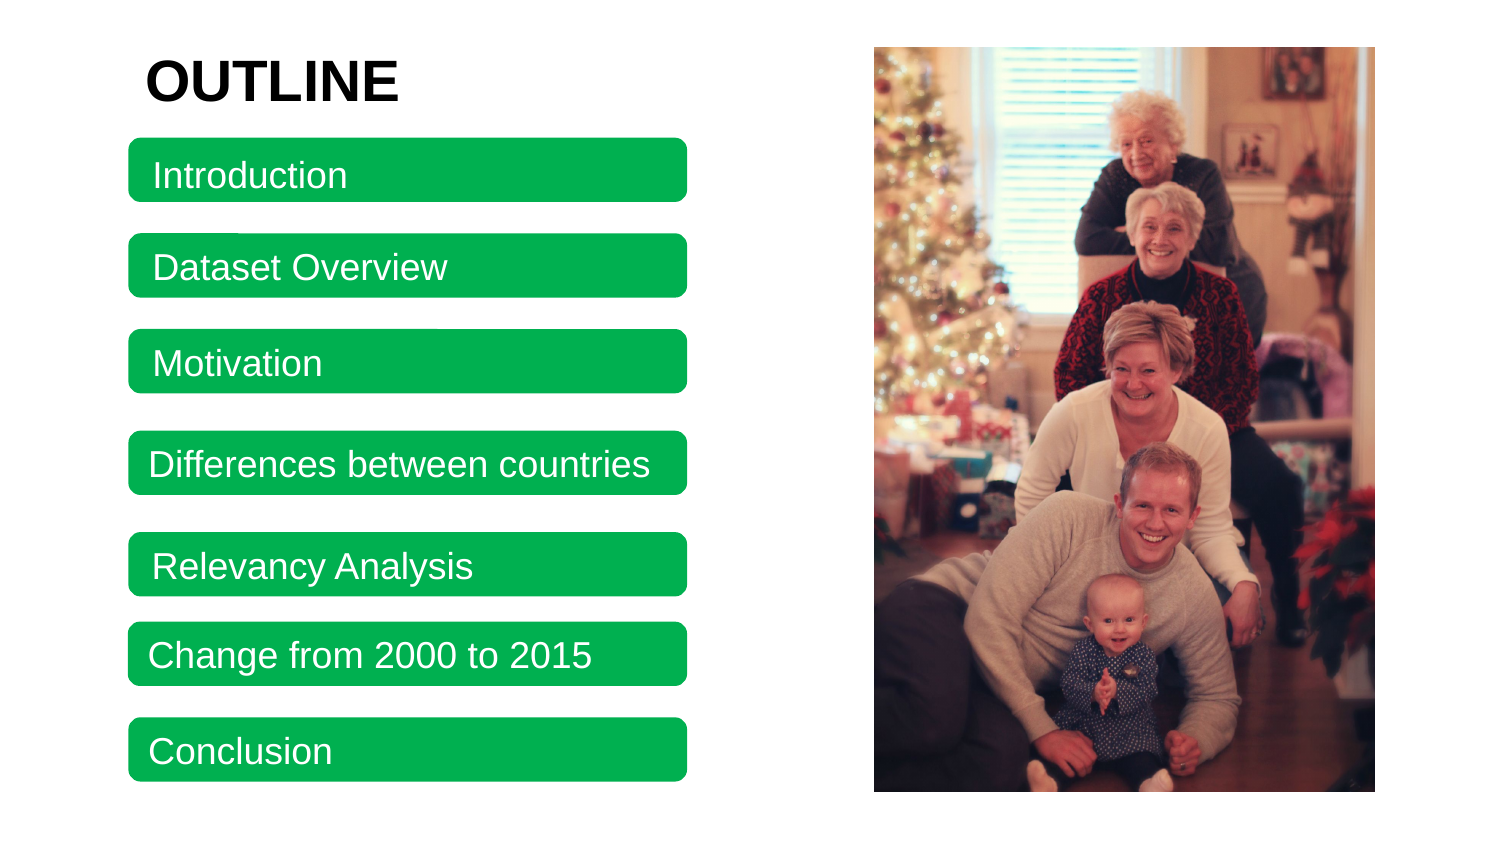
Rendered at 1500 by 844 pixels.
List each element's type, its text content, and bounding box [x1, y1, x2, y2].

text_box [115, 438, 496, 499]
text_box [133, 328, 688, 394]
text_box [134, 532, 688, 597]
text_box OUTLINE [130, 35, 419, 121]
text_box Conclusion [128, 717, 688, 782]
text_box [130, 137, 688, 202]
text_box Dataset Overview [118, 235, 626, 296]
text_box Change from 2000 to 2015 [127, 621, 688, 686]
text_box Introduction [118, 143, 365, 204]
text_box Motivation [118, 331, 453, 392]
text_box Relevancy Analysis [118, 534, 499, 595]
text_box Differences between countries [129, 430, 688, 495]
picture [873, 46, 1375, 792]
text_box [134, 233, 688, 298]
text_box Conclusion [118, 635, 365, 695]
